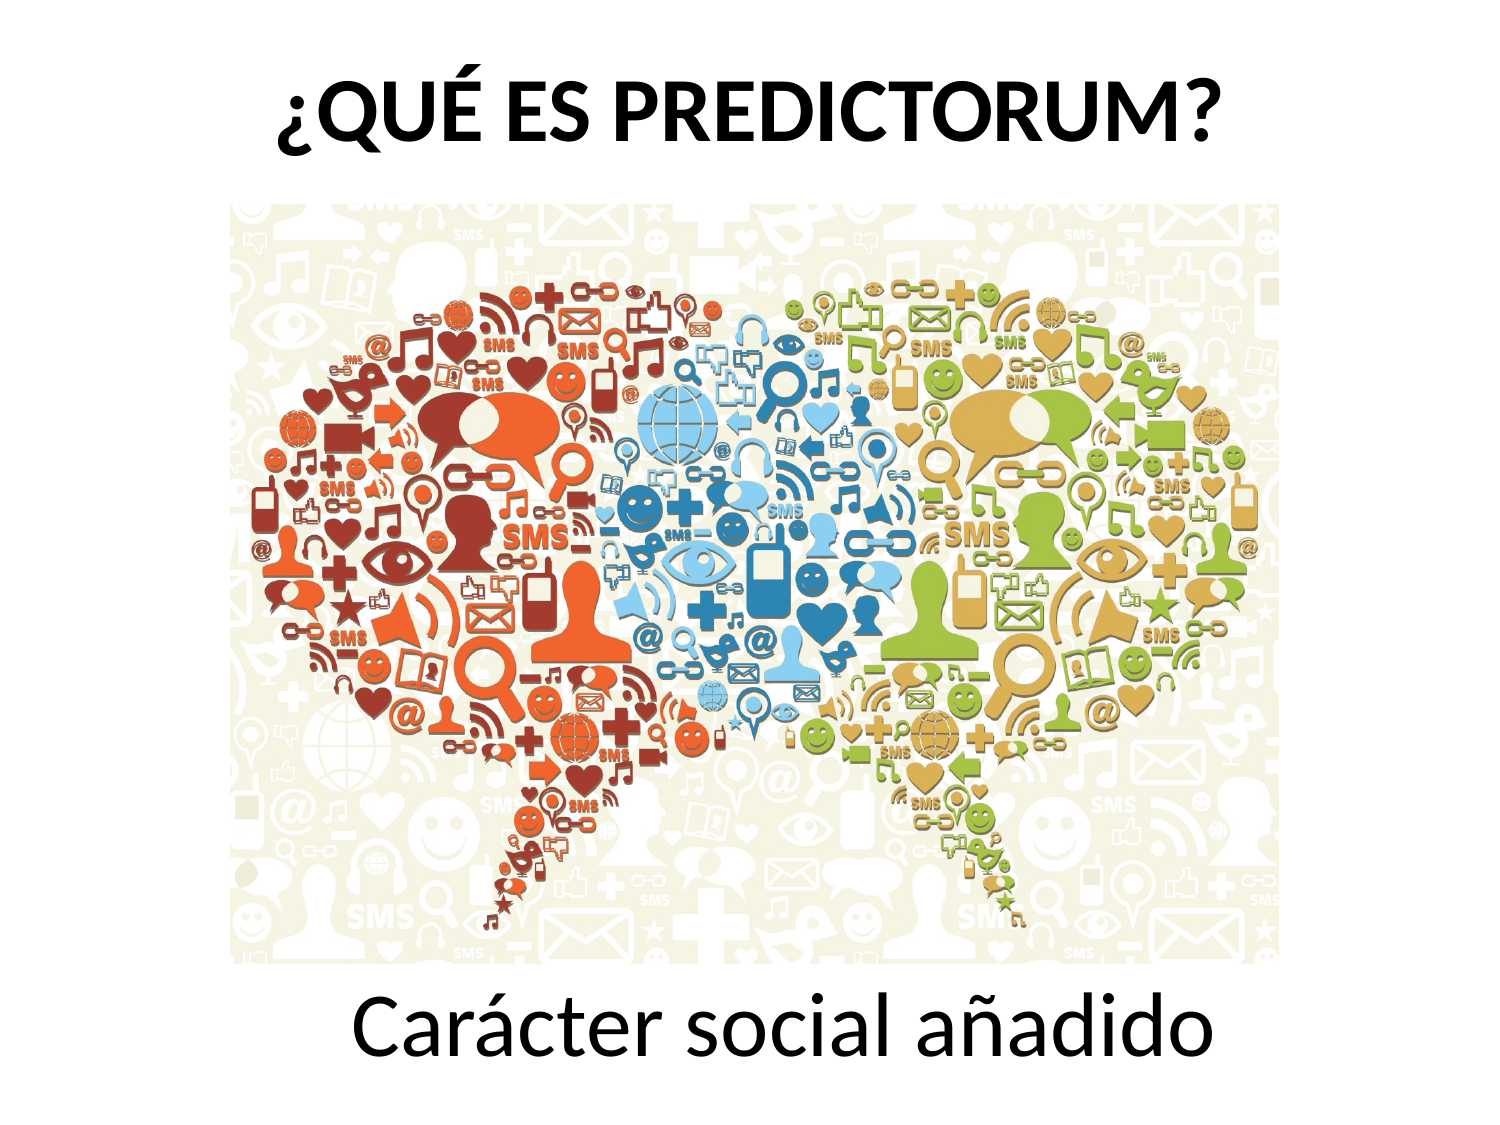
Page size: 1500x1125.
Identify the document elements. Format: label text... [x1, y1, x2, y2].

text_box ¿QUÉ ES PREDICTORUM? [53, 42, 1447, 168]
picture [229, 203, 1279, 964]
text_box Carácter social añadido [336, 957, 1385, 1083]
